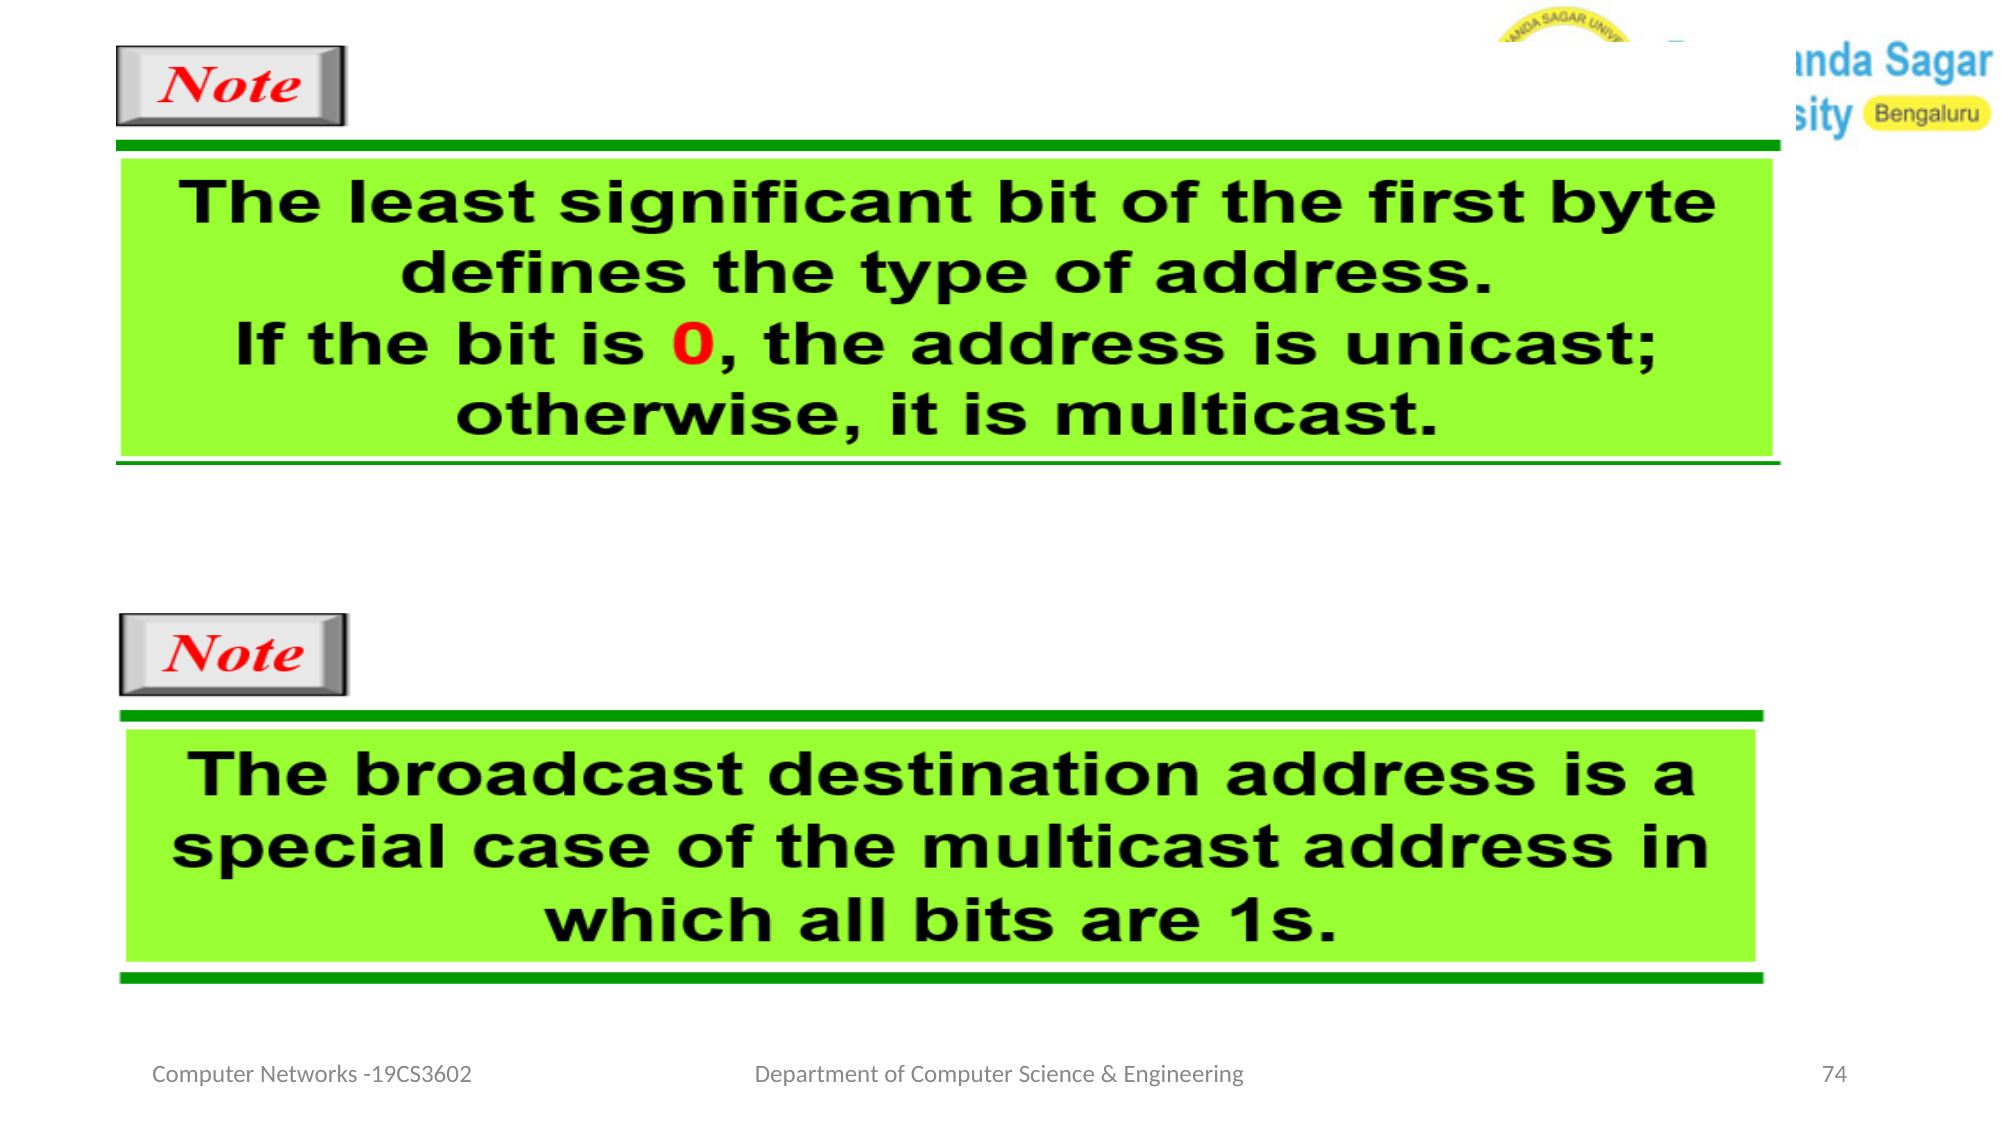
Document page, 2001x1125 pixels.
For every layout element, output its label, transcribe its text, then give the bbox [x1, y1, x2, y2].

picture [115, 603, 1796, 993]
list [115, 42, 1796, 465]
footer Department of Computer Science & Engineering [662, 1042, 1338, 1103]
slide_number 12.‹#› [1479, 0, 2000, 175]
slide_number ‹#› [1412, 1042, 1863, 1103]
slide_number Computer Networks -19CS3602 [137, 1042, 588, 1103]
